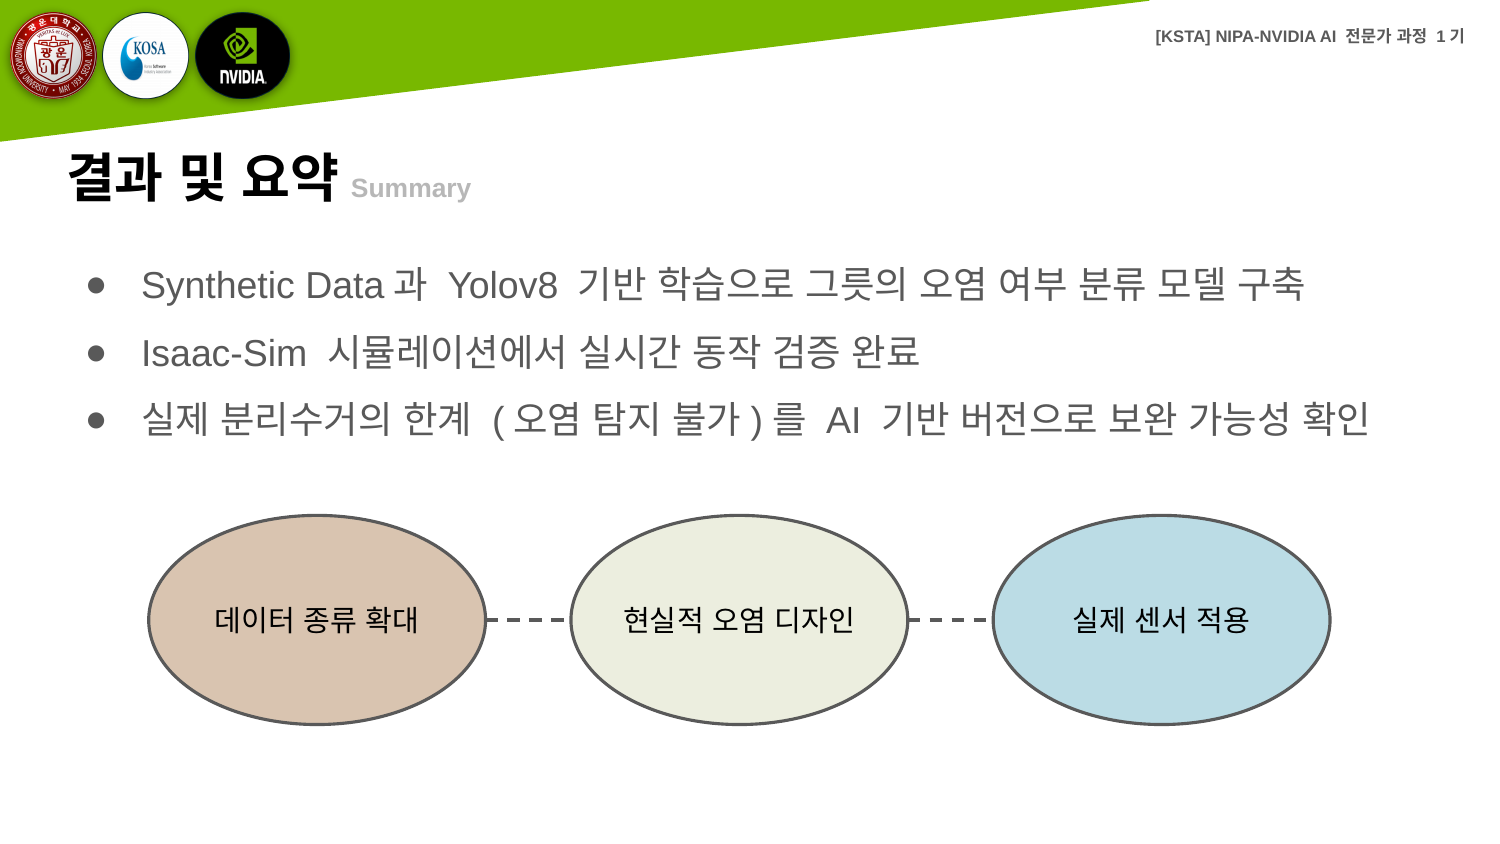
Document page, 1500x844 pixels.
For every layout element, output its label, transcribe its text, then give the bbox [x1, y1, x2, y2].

text_box 실제 센서 적용 [993, 515, 1331, 725]
picture [195, 12, 290, 99]
list Synthetic Data과 Yolov8 기반 학습으로 그릇의 오염 여부 분류 모델 구축 Isaac-Sim 시뮬레이션에서 실시간 동작 검증 완료 실제 분리수거의 한계 (오염 탐지 불가)를 AI 기반 버전으로 보완 가능성 확인 [51, 223, 1449, 462]
title 결과 및 요약Summary [51, 129, 1449, 223]
picture [102, 12, 189, 99]
text_box 현실적 오염 디자인 [570, 515, 908, 725]
text_box 데이터 종류 확대 [148, 515, 486, 725]
picture [10, 12, 97, 99]
